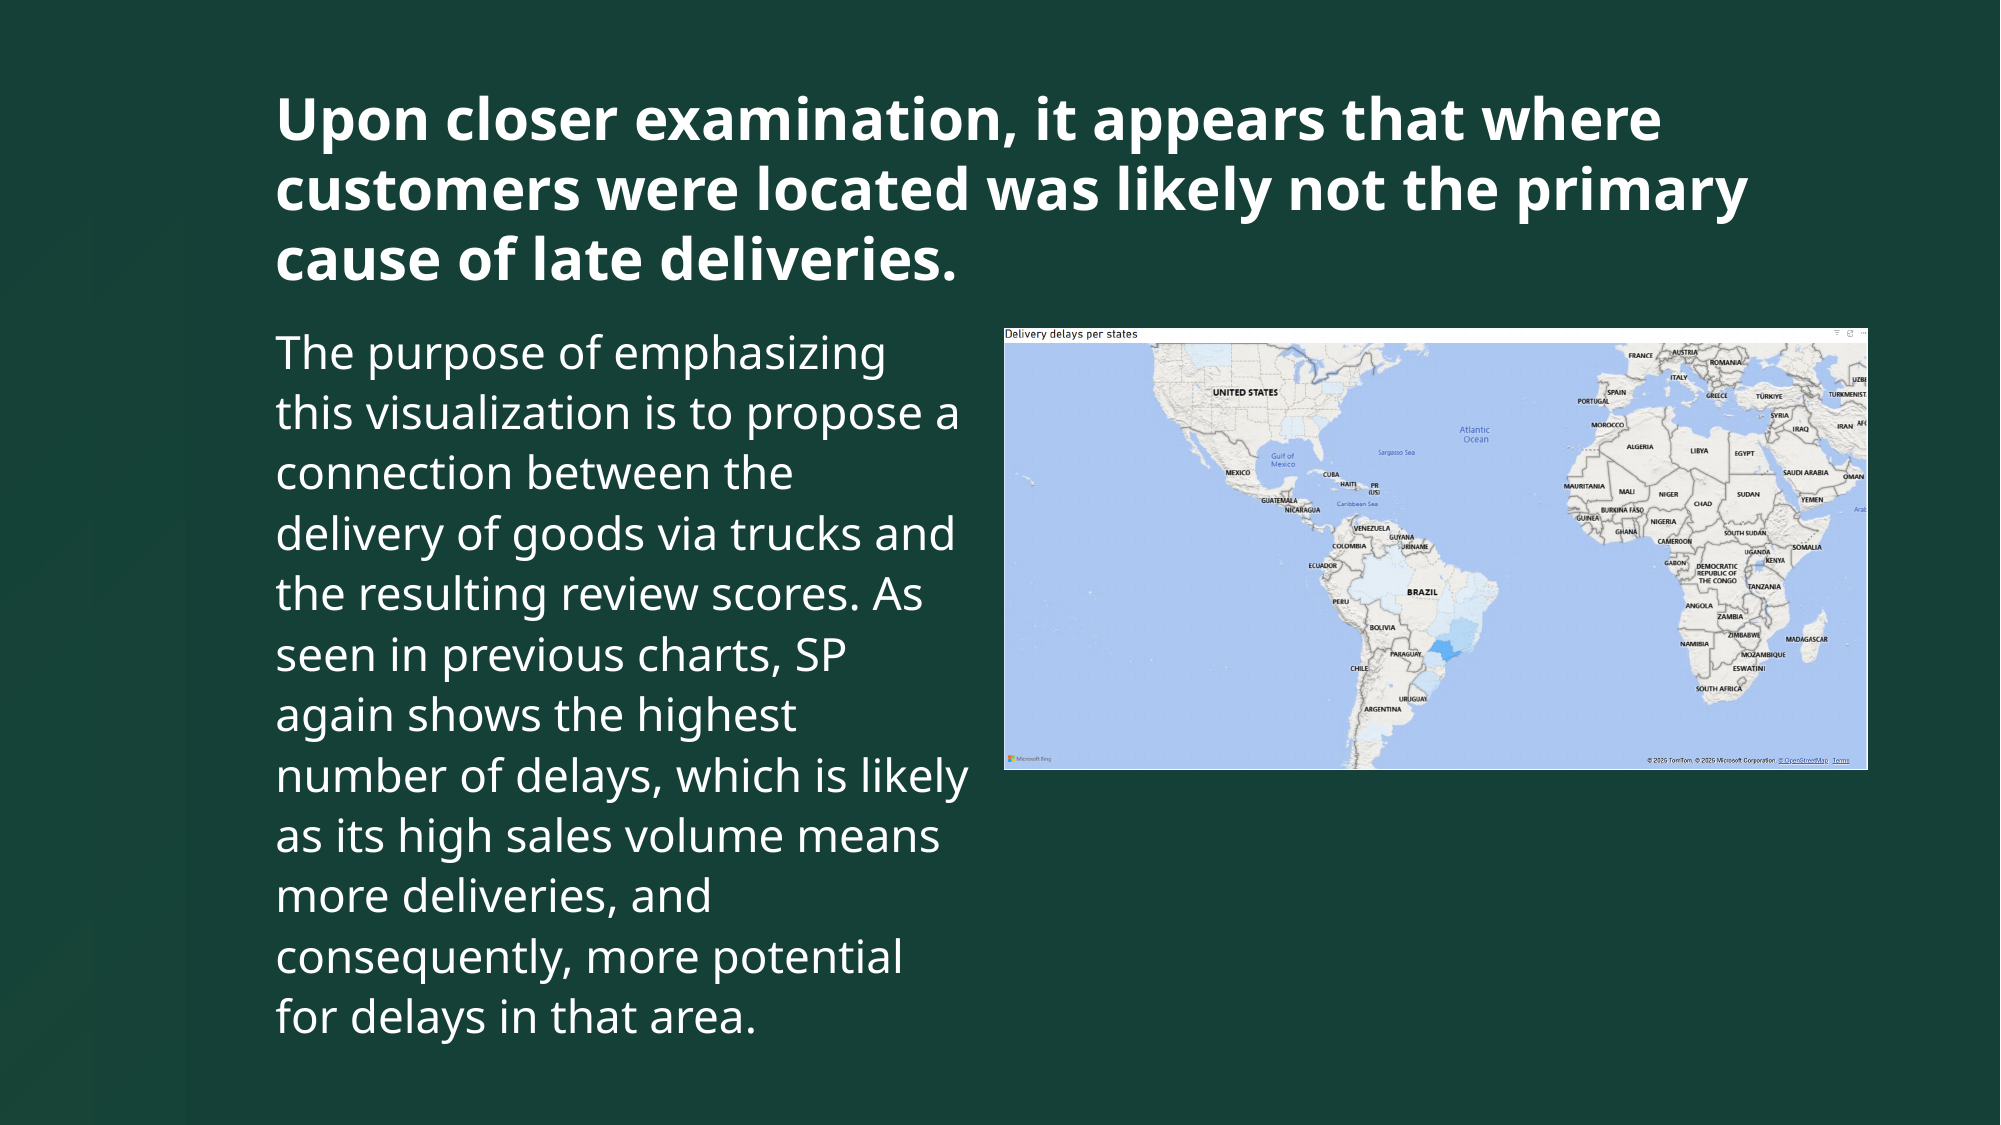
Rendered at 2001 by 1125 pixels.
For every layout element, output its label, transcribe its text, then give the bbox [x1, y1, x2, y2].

text_box [260, 268, 987, 310]
text_box The purpose of emphasizing this visualization is to propose a connection between the delivery of goods via trucks and the resulting review scores. As seen in previous charts, SP again shows the highest number of delays, which is likely as its high sales volume means more deliveries, and consequently, more potential for delays in that area. [260, 310, 987, 1103]
picture [1004, 328, 1869, 770]
title Upon closer examination, it appears that where customers were located was likely not the primary cause of late deliveries. [260, 74, 1817, 329]
